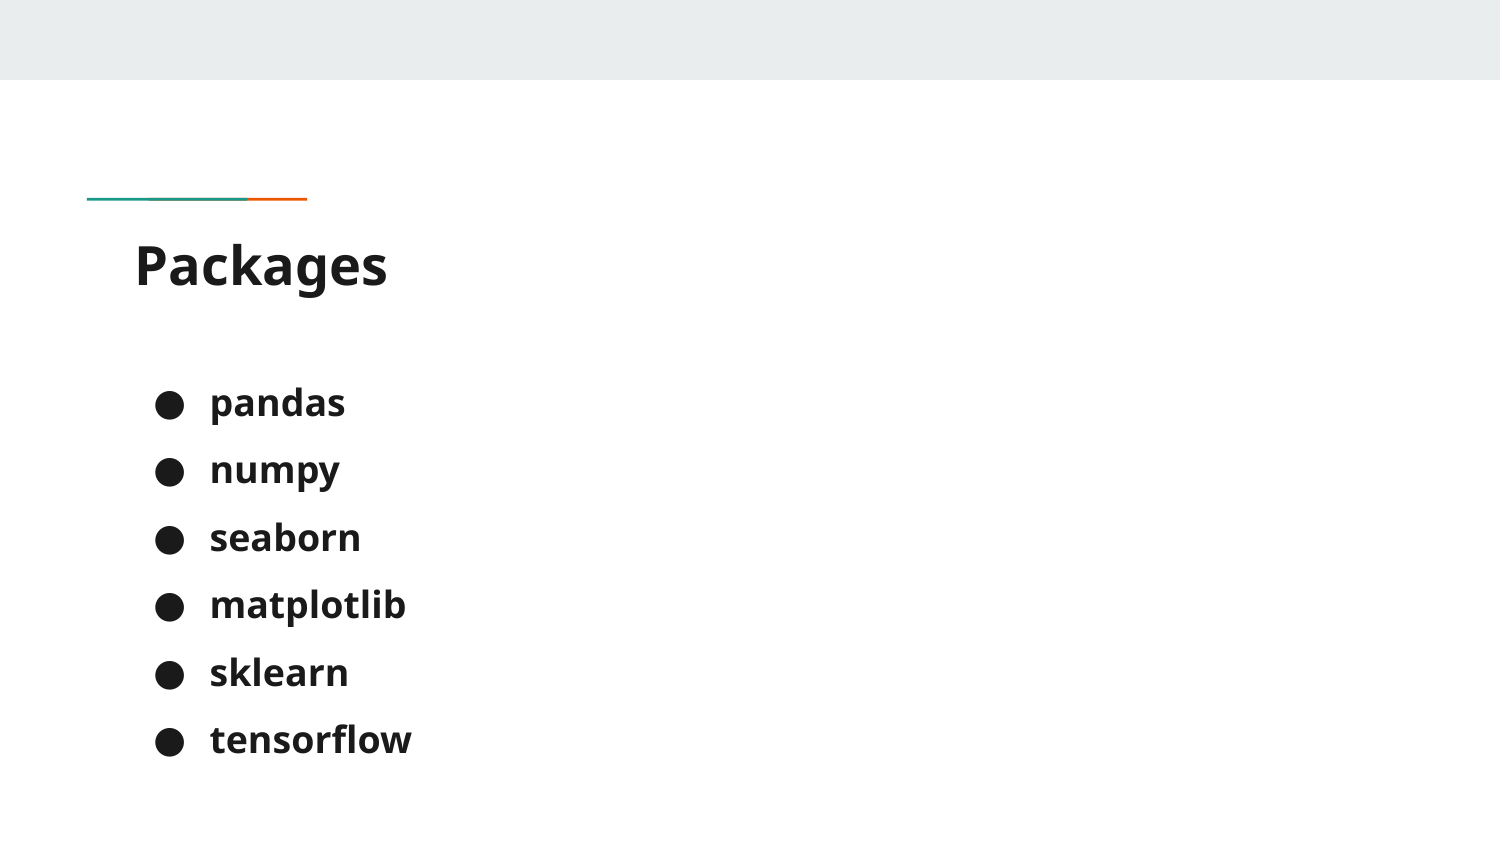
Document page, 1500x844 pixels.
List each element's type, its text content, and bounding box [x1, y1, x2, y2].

list pandas numpy seaborn matplotlib sklearn tensorflow [119, 341, 1381, 712]
title Packages [119, 216, 1381, 305]
